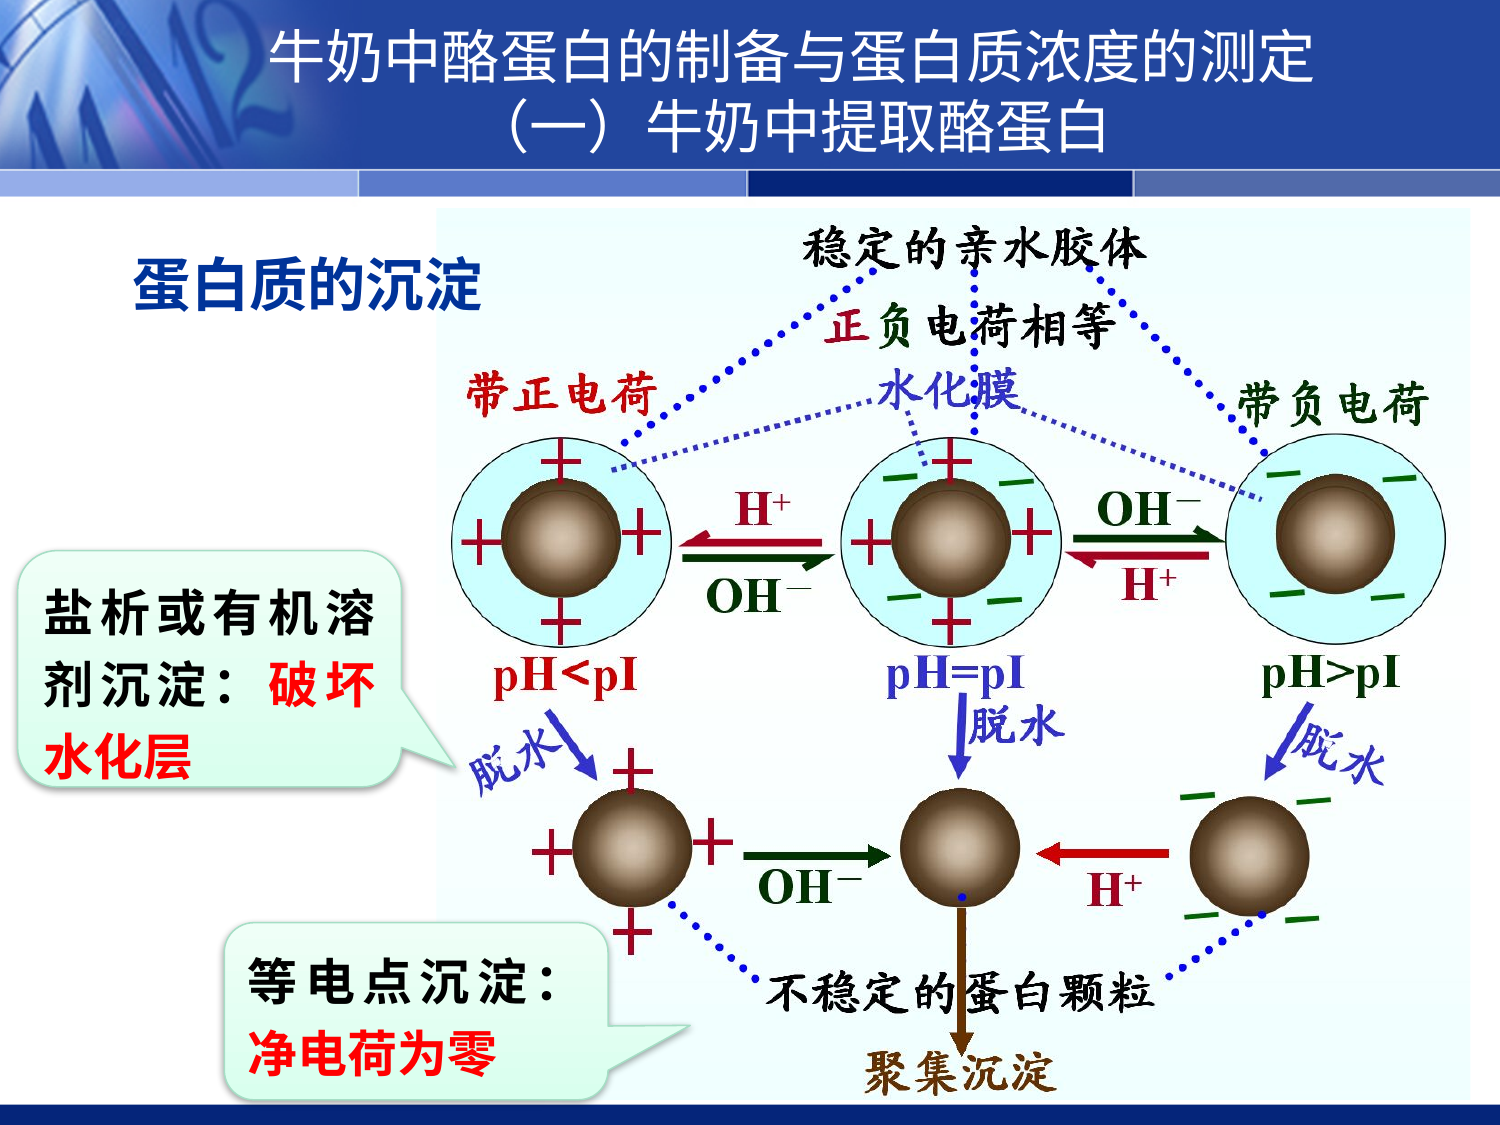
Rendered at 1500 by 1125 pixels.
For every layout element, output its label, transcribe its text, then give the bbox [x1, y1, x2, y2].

picture [0, 0, 1500, 1125]
text_box 牛奶中酪蛋白的制备与蛋白质浓度的测定 （一）牛奶中提取酪蛋白 [112, 2, 1471, 179]
text_box 蛋白质的沉淀 [118, 240, 431, 326]
text_box 等电点沉淀：净电荷为零 [223, 921, 431, 1101]
text_box 盐析或有机溶剂沉淀：破坏水化层 [16, 549, 431, 788]
